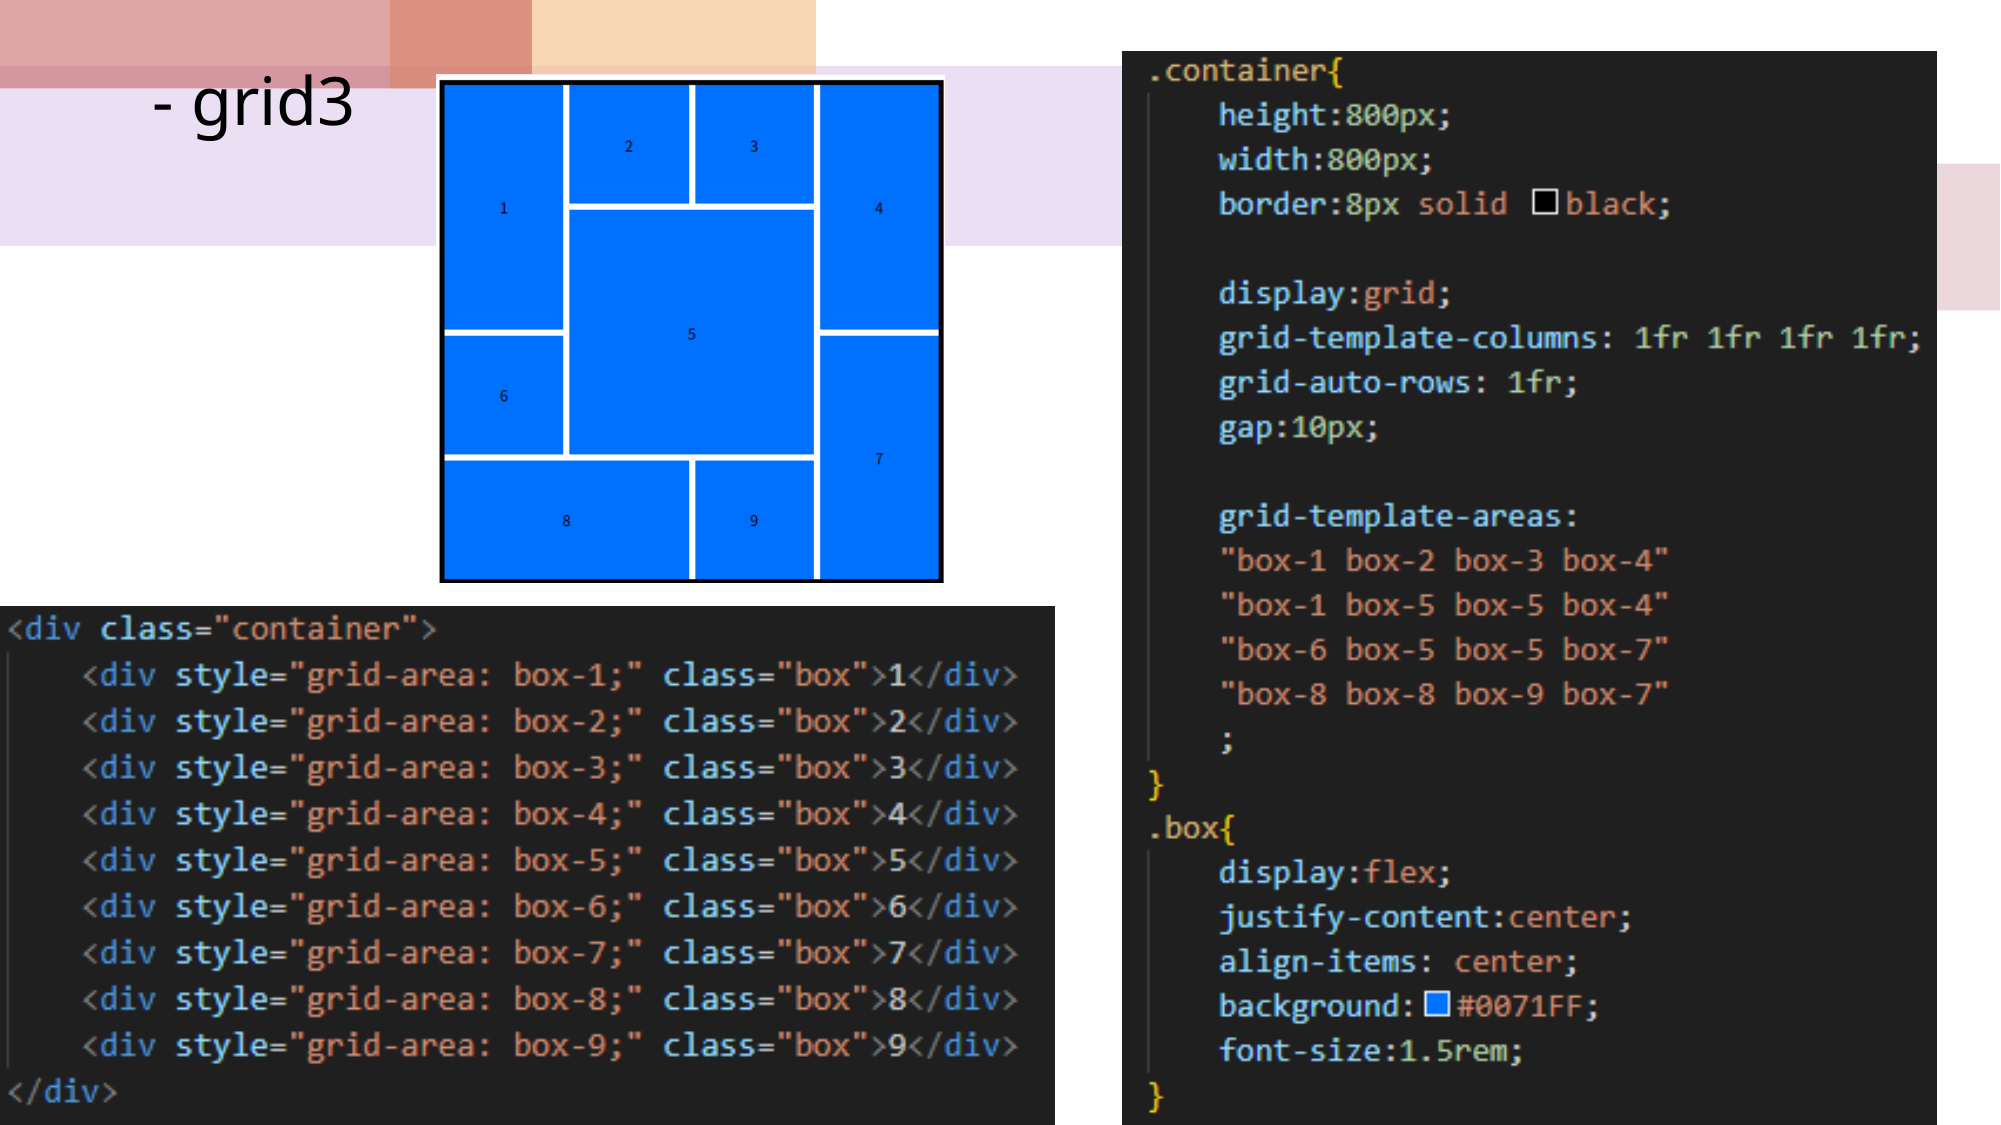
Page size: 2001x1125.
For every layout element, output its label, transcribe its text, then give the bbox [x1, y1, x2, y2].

picture [1122, 51, 1937, 1125]
picture [0, 606, 1055, 1125]
list - grid3 [137, 51, 1119, 1014]
picture [436, 74, 946, 584]
